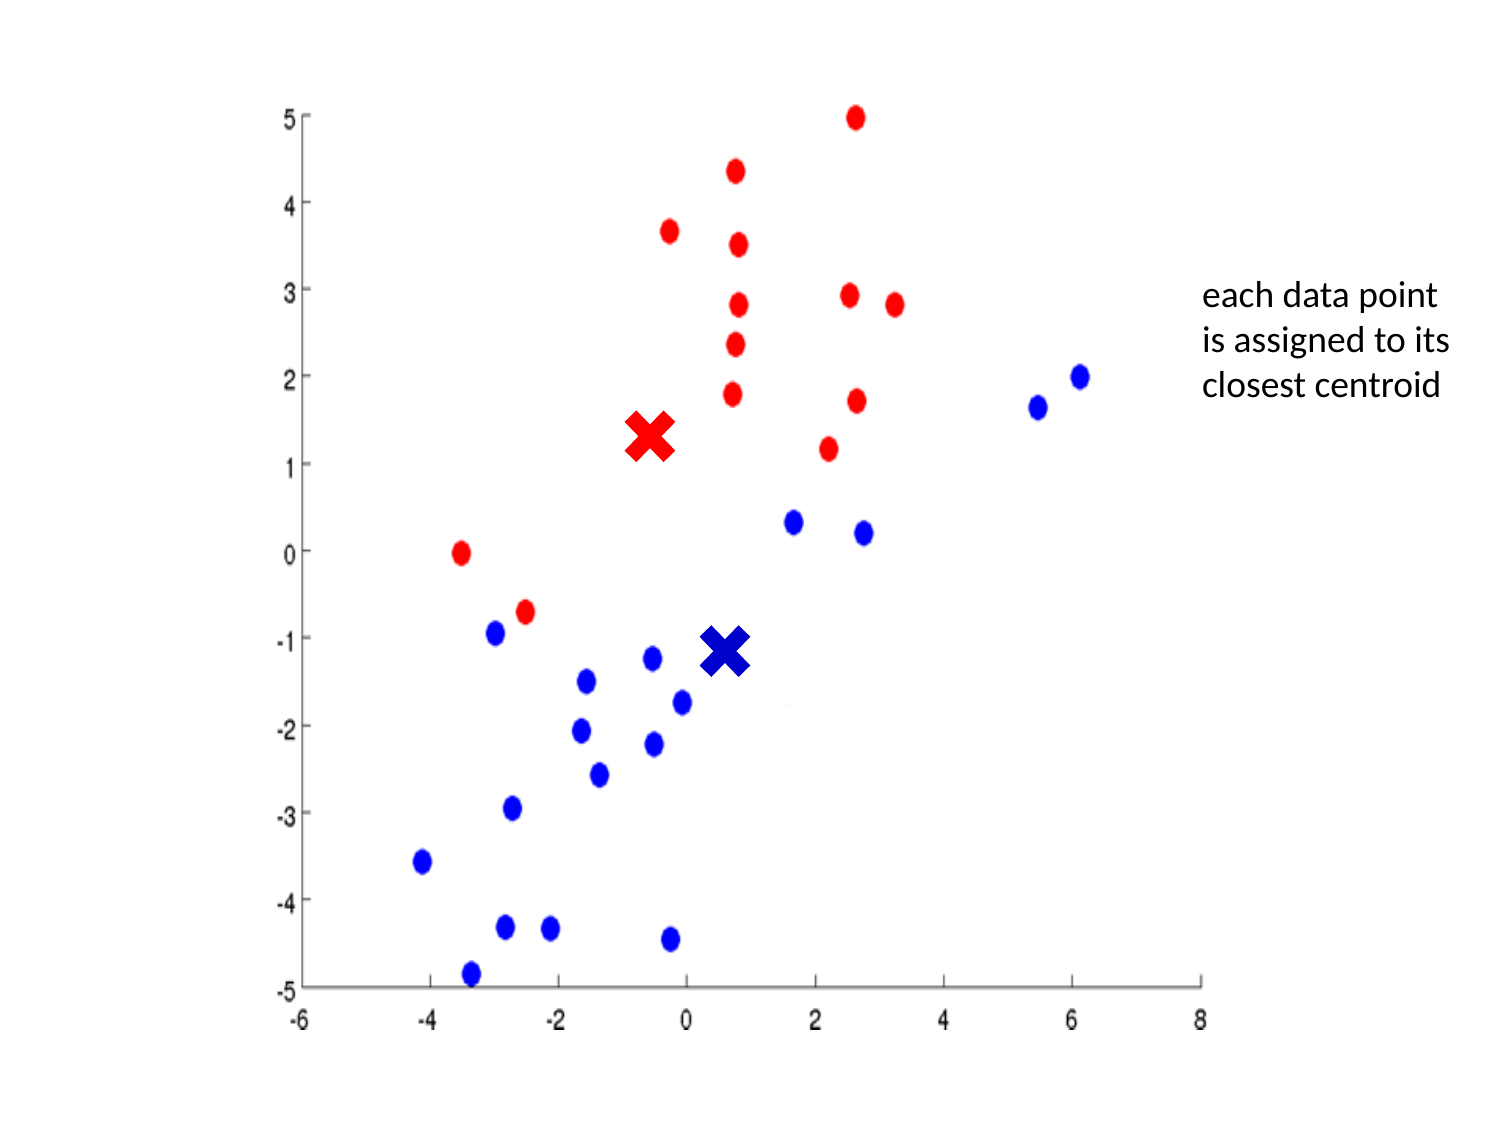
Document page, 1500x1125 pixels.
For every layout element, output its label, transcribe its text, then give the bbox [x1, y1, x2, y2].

picture [275, 95, 1211, 1030]
text_box each data point is assigned to its closest centroid [1216, 262, 1475, 413]
